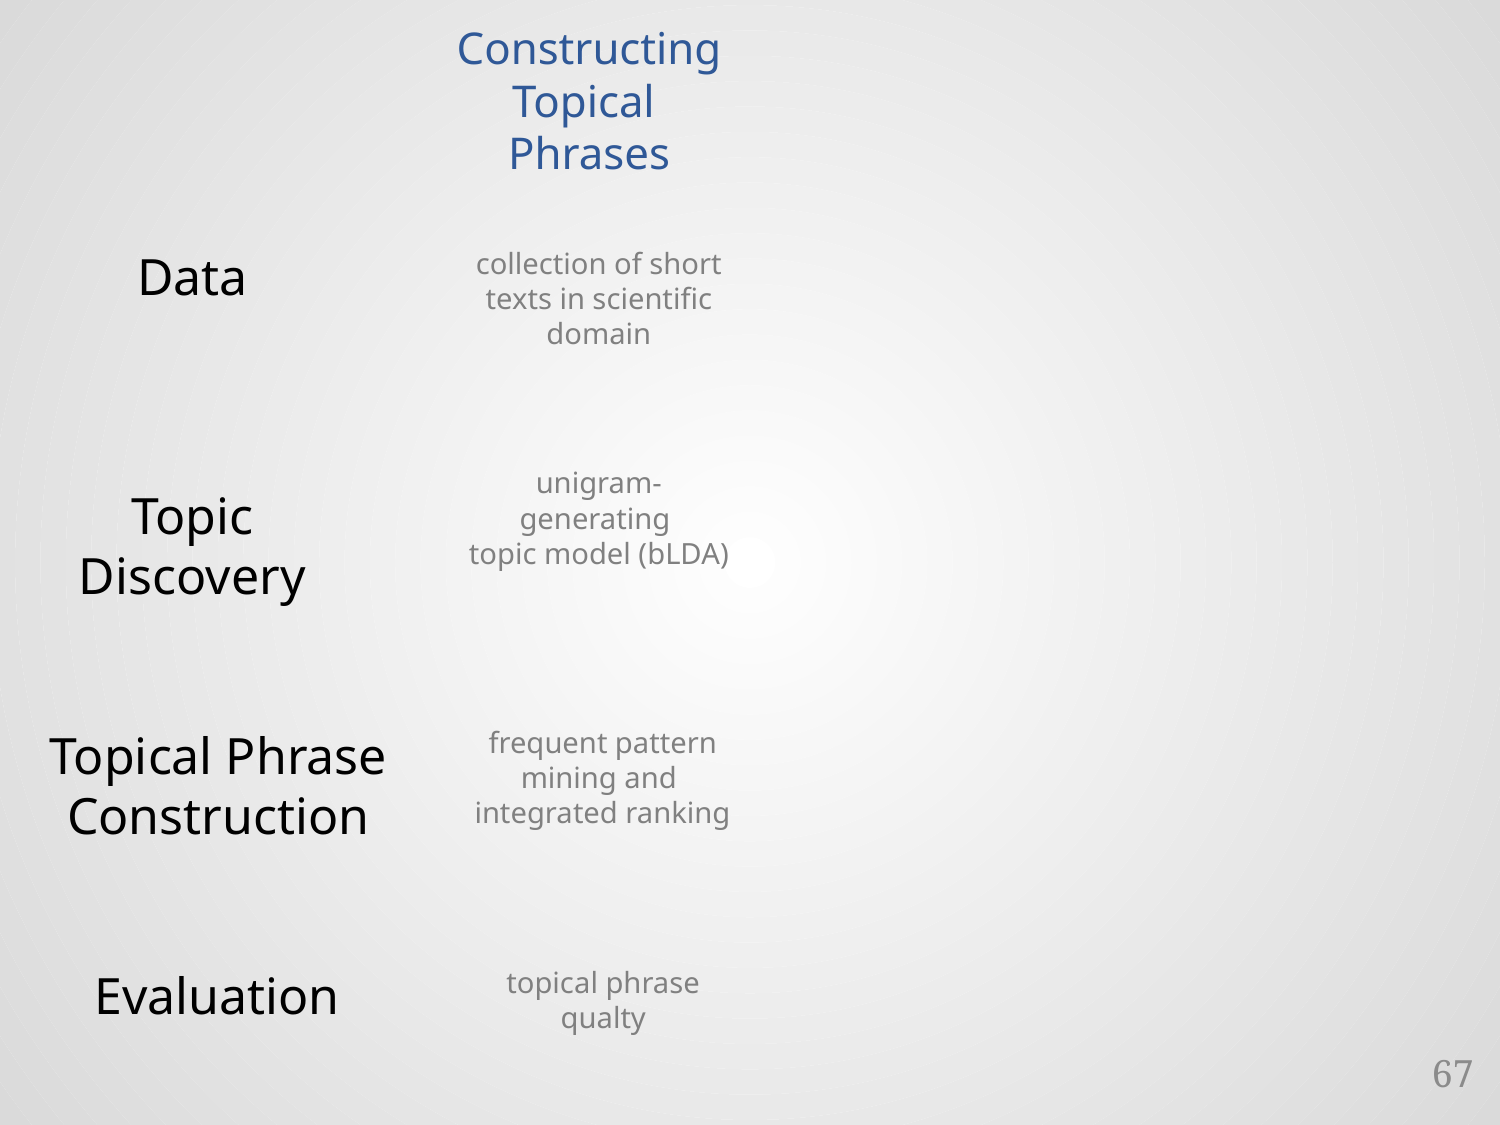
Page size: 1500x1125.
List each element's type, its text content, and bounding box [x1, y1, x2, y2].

slide_number 67 [1396, 1045, 1489, 1105]
text_box Topical Phrase Construction [13, 717, 424, 866]
text_box collection of short texts in scientific domain [451, 237, 747, 387]
text_box Evaluation [69, 956, 365, 1106]
text_box topical phrase qualty [459, 956, 747, 1106]
title Constructing Topical Phrases [417, 24, 761, 186]
text_box Topic Discovery [45, 477, 340, 626]
text_box Data [45, 237, 340, 387]
text_box unigram-generating topic model (bLDA) [451, 457, 747, 606]
text_box frequent pattern mining and integrated ranking [455, 717, 750, 866]
